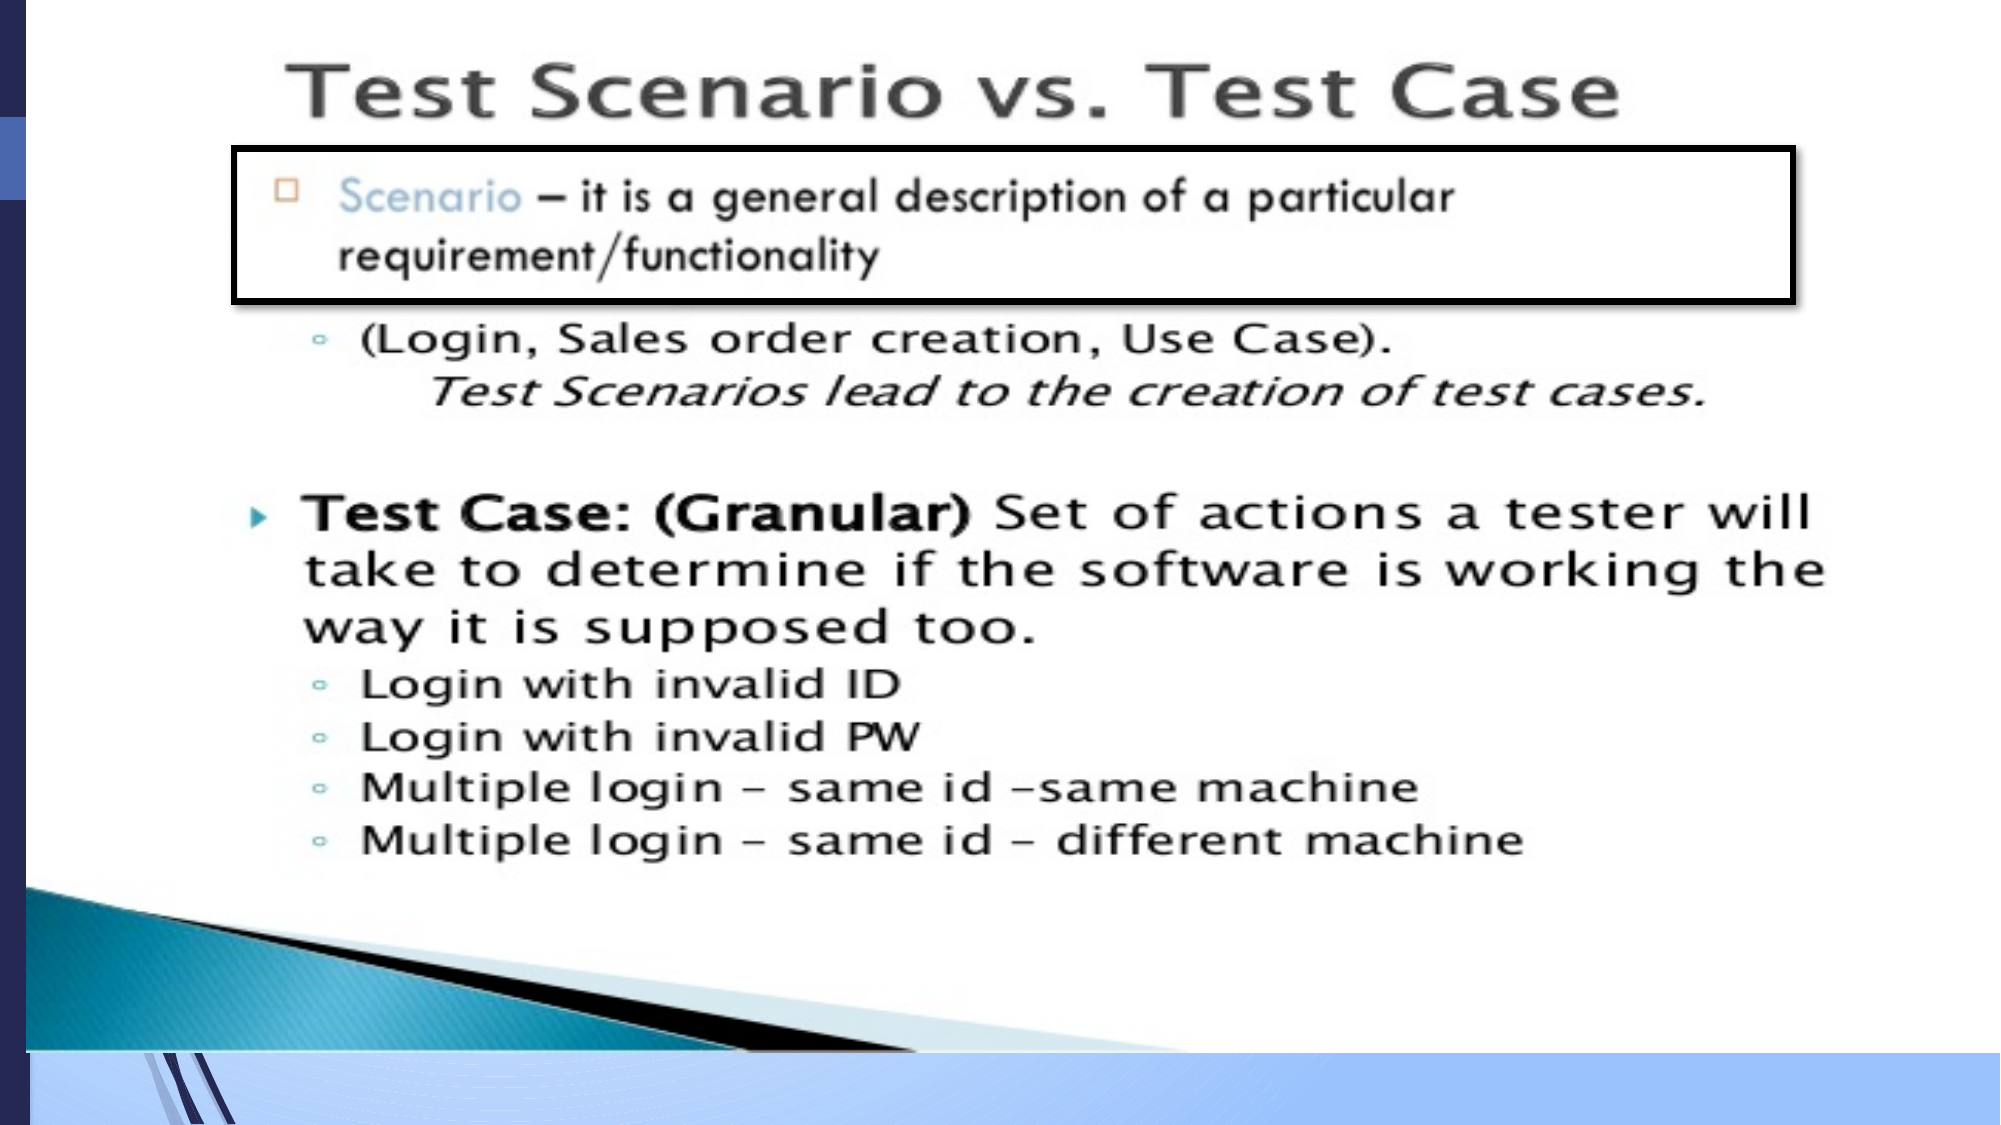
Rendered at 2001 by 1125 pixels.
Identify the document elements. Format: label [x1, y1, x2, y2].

text_box [25, 0, 2000, 1054]
